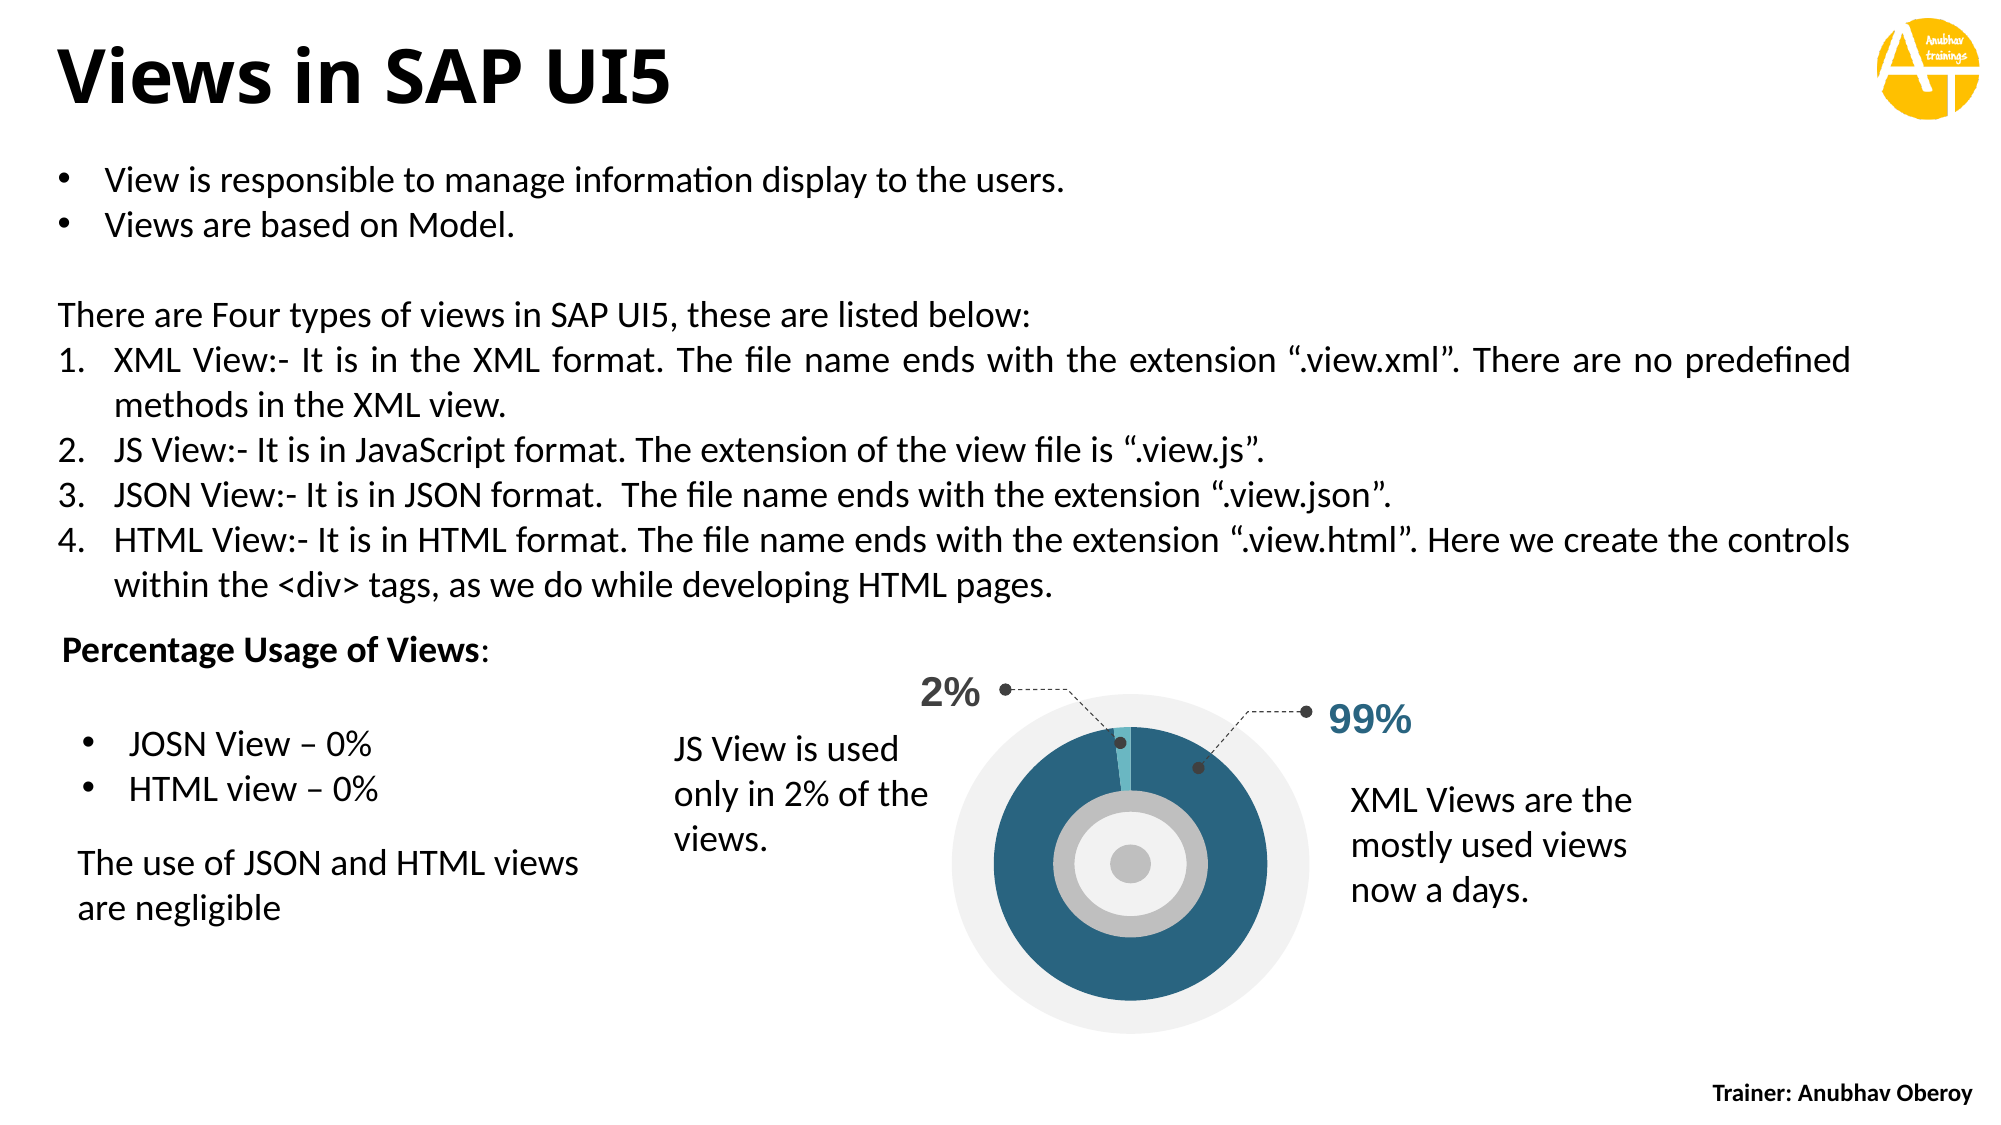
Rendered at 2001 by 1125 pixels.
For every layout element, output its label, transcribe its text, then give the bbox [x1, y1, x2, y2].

footer Trainer: Anubhav Oberoy [1660, 1074, 2000, 1108]
text_box The use of JSON and HTML views are negligible [62, 830, 599, 935]
text_box View is responsible to manage information display to the users. Views are based on Model. There are Four types of views in SAP UI5, these are listed below: XML View:- It is in the XML format. The file name ends with the extension “.view.xml”. There are no predefined methods in the XML view. JS View:- It is in JavaScript format. The extension of the view file is “.view.js”. JSON View:- It is in JSON format. The file name ends with the extension “.view.json”. HTML View:- It is in HTML format. The file name ends with the extension “.view.html”. Here we create the controls within the <div> tags, as we do while developing HTML pages. [42, 147, 1867, 613]
text_box XML Views are the mostly used views now a days. [1428, 767, 1678, 918]
text_box Views in SAP UI5 [42, 30, 1896, 148]
text_box JOSN View – 0% HTML view – 0% [67, 711, 511, 817]
text_box Percentage Usage of Views: [47, 617, 511, 678]
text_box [905, 657, 1428, 1034]
text_box JS View is used only in 2% of the views. [659, 716, 905, 866]
picture [1866, 11, 1985, 128]
